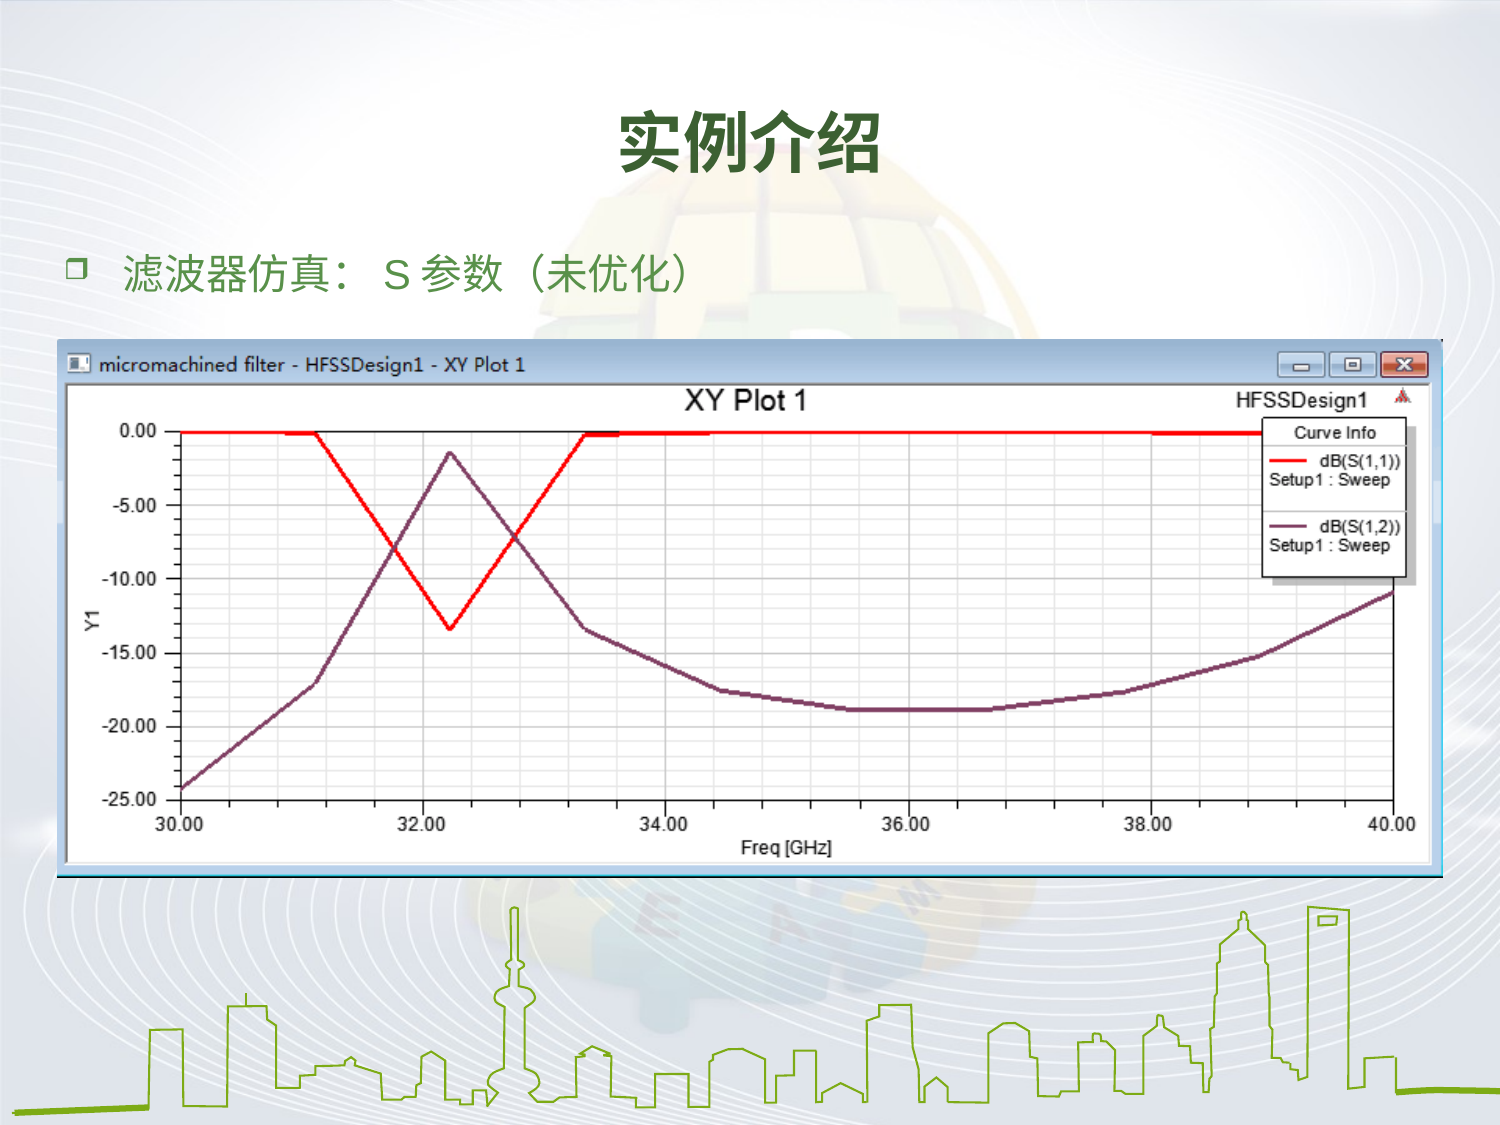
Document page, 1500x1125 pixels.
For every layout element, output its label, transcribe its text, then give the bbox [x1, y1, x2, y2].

text_box 滤波器仿真：S参数（未优化） [49, 235, 1455, 301]
title 实例介绍 [69, 74, 1431, 190]
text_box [11, 906, 1500, 1113]
picture [0, 0, 1500, 1125]
